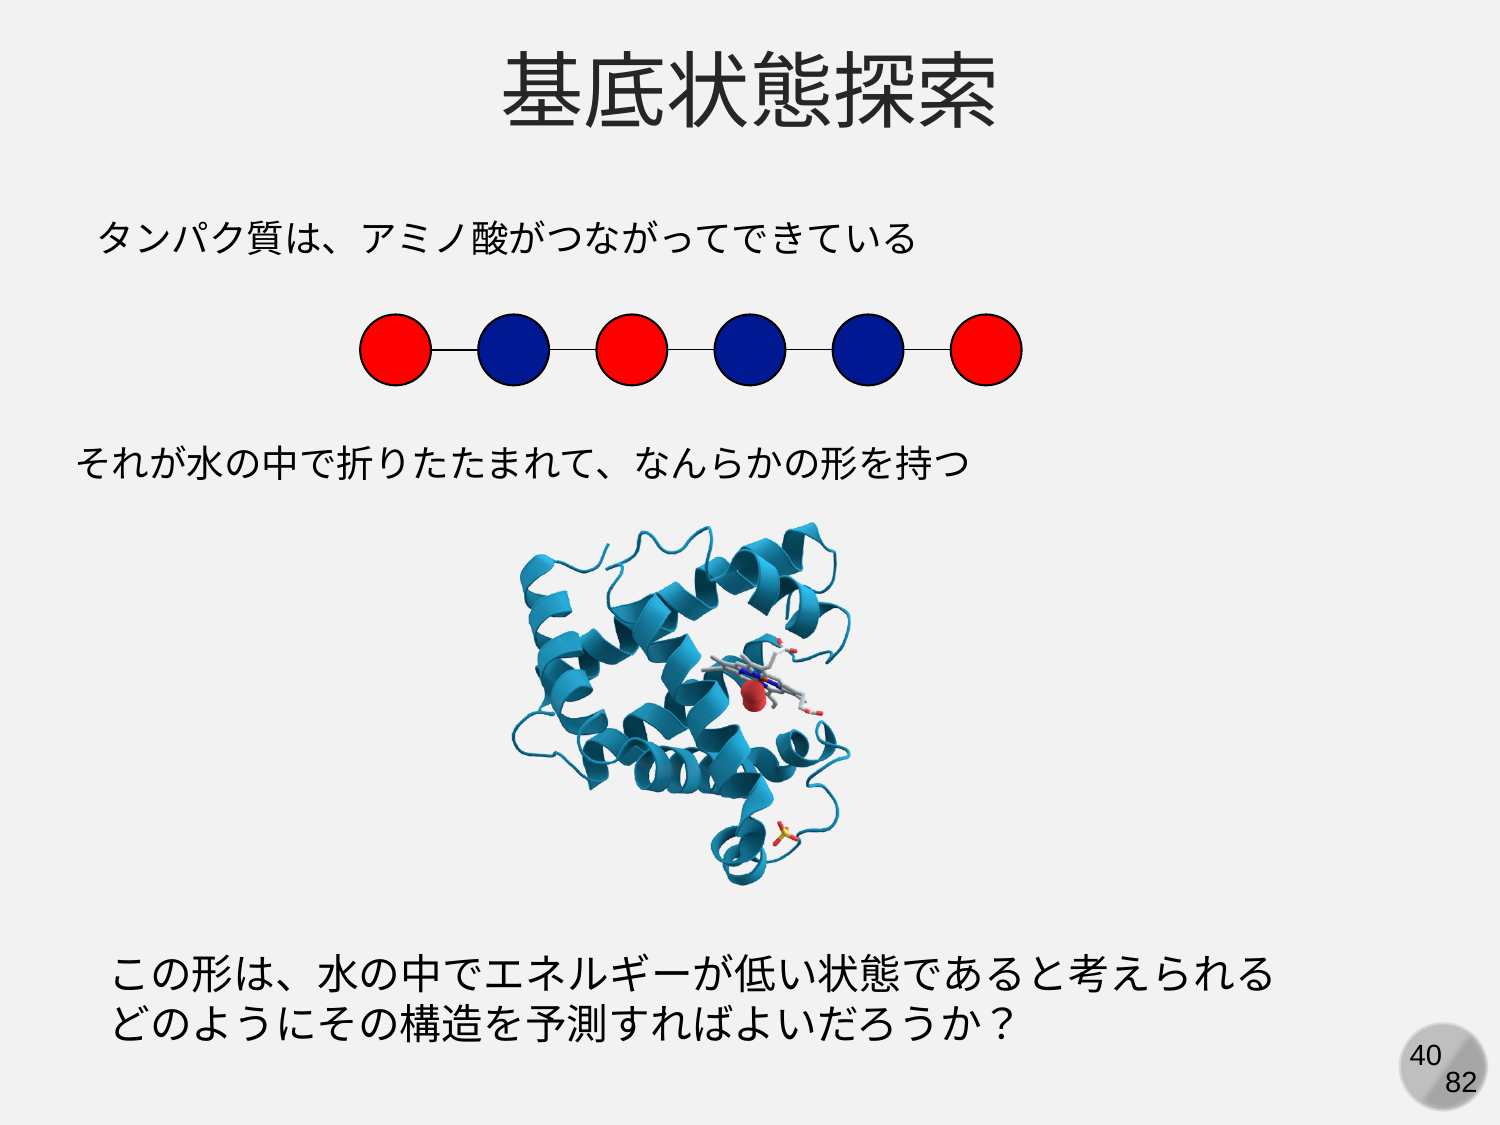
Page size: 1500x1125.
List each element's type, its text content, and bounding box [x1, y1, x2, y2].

text_box それが水の中で折りたたまれて、なんらかの形を持つ [727, 432, 986, 493]
list 基底状態探索 [0, 31, 655, 155]
picture [490, 503, 881, 899]
text_box それが水の中で折りたたまれて、なんらかの形を持つ [59, 432, 655, 493]
text_box タンパク質は、アミノ酸がつながってできている [727, 208, 935, 268]
list 基底状態探索 [727, 31, 1500, 155]
text_box タンパク質は、アミノ酸がつながってできている [82, 208, 655, 268]
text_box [655, 19, 727, 503]
text_box この形は、水の中でエネルギーが低い状態であると考えられる どのようにその構造を予測すればよいだろうか？ [93, 940, 1292, 1056]
